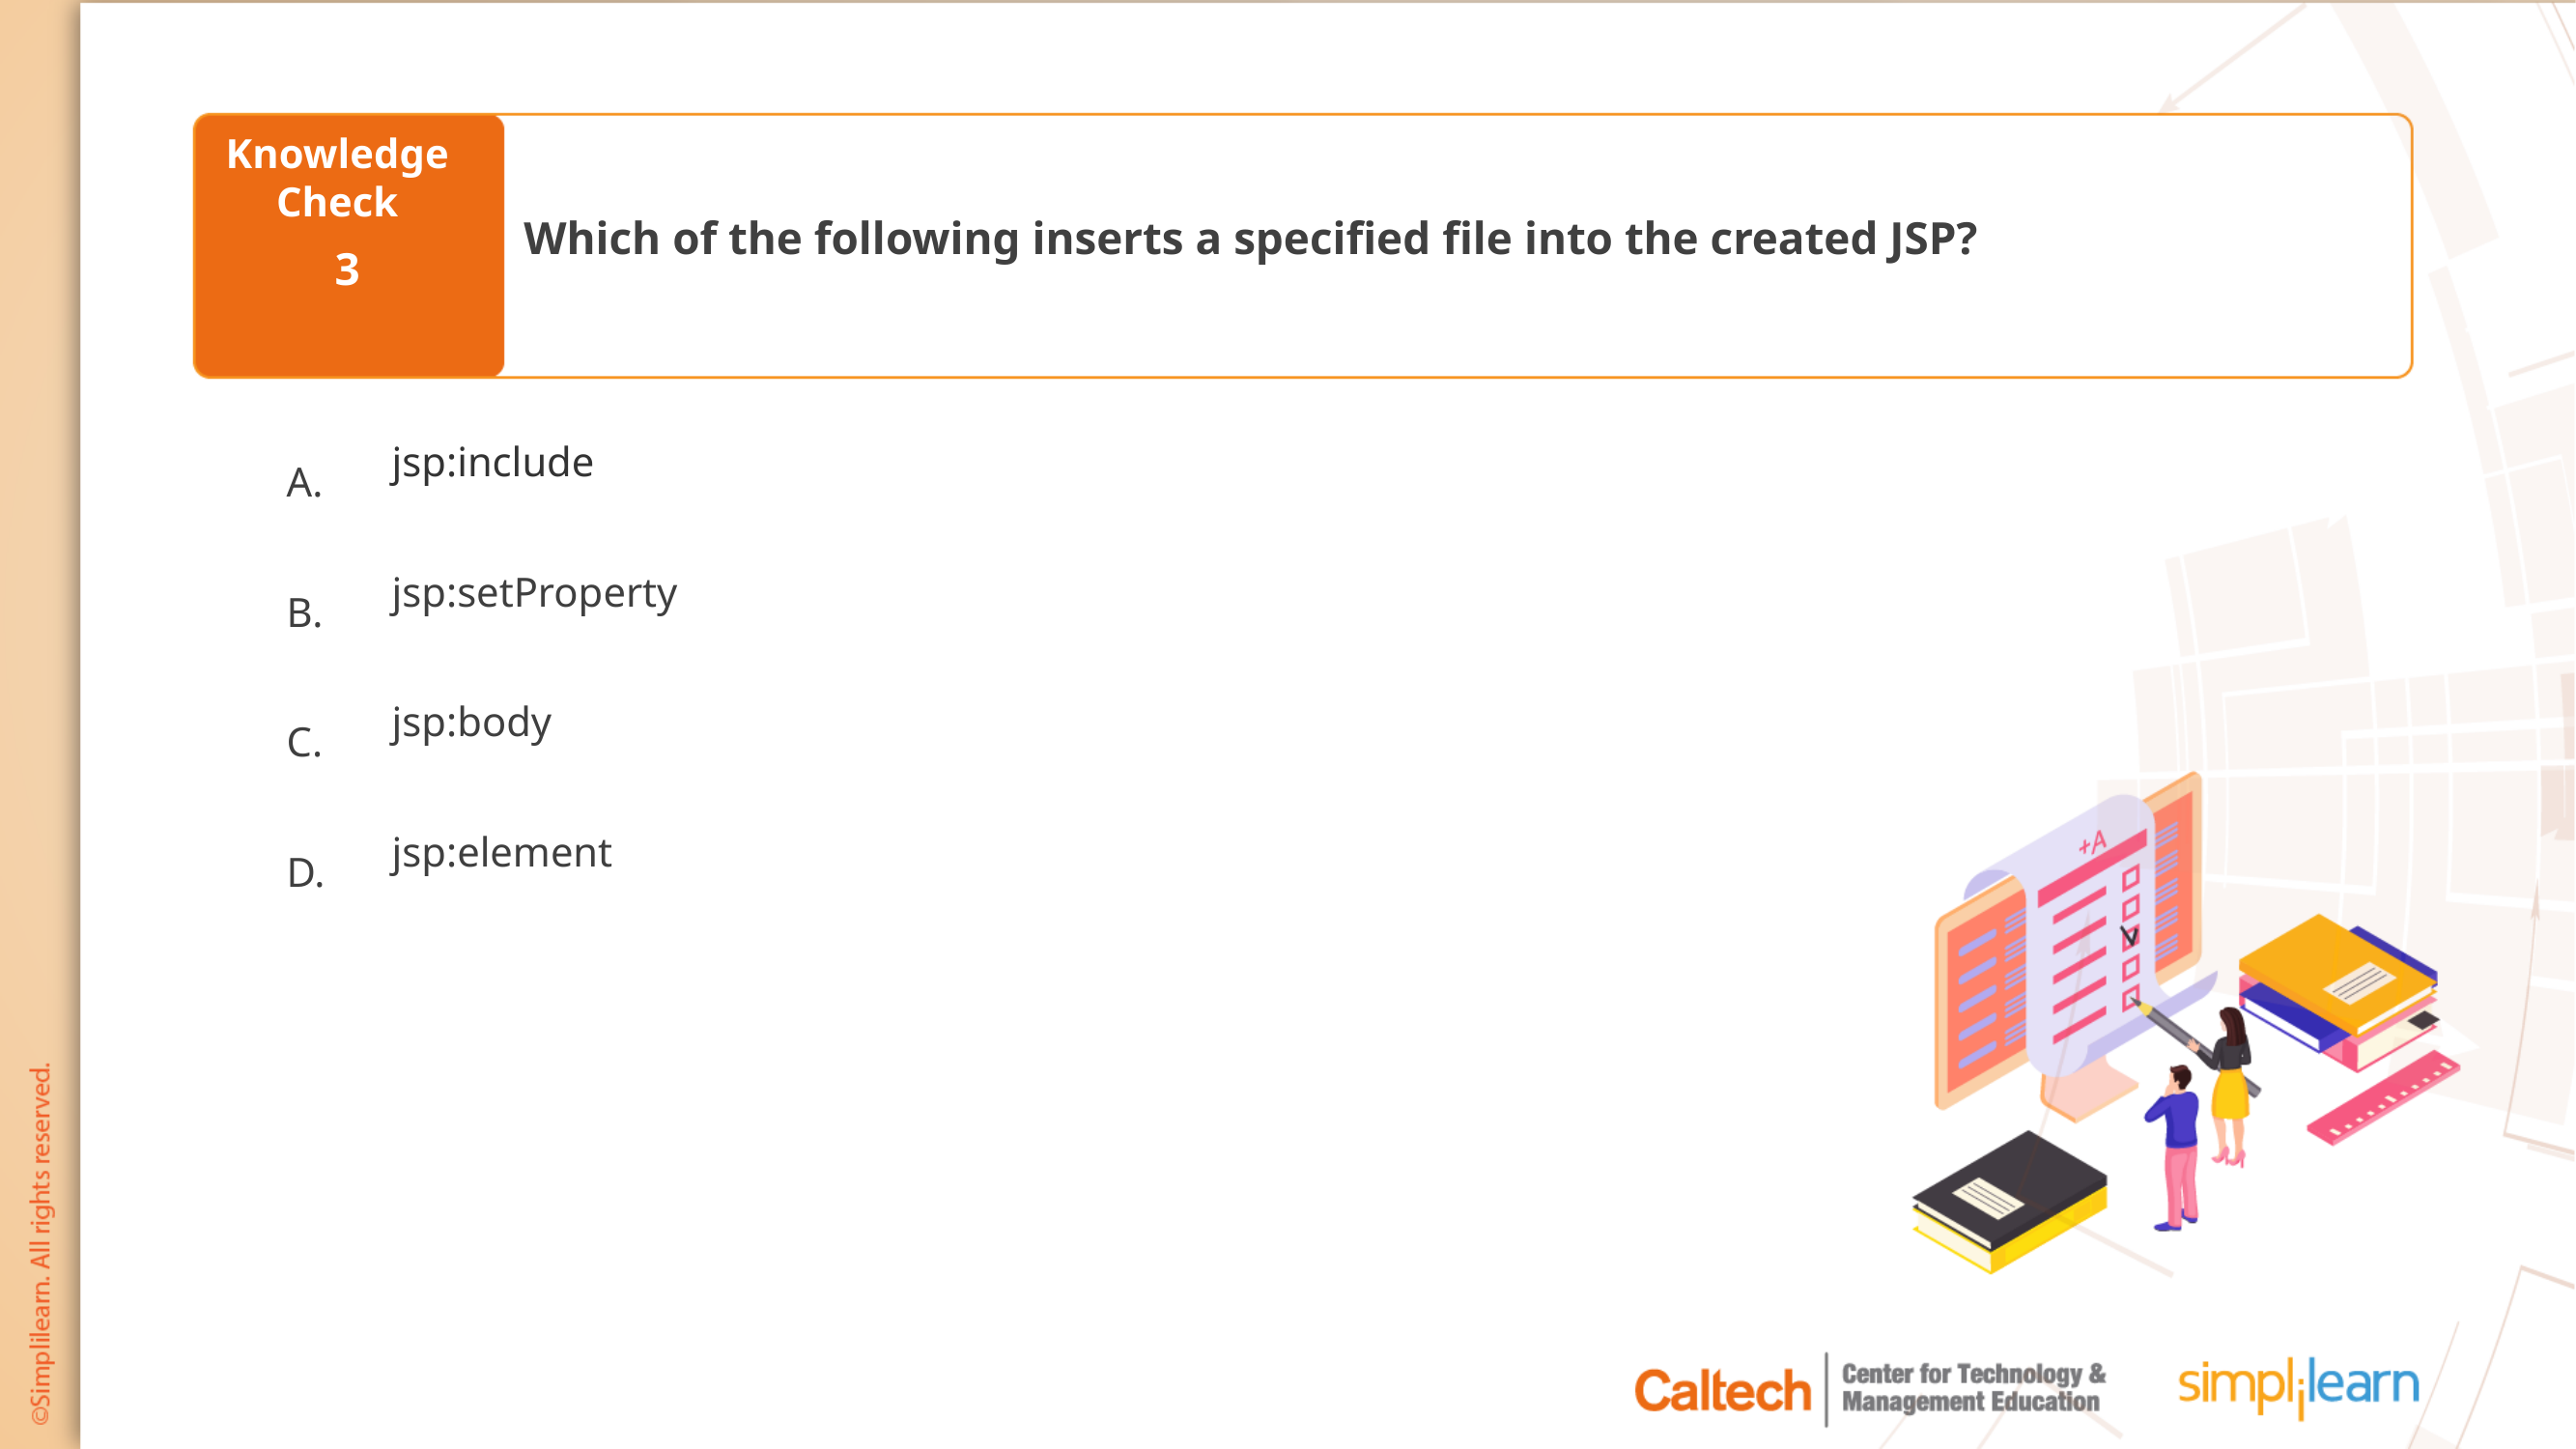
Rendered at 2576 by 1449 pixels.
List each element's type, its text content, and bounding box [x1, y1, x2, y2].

list jsp:element [369, 832, 2152, 944]
list jsp:setProperty [369, 572, 2152, 684]
list Which of the following inserts a specified file into the created JSP? [501, 128, 2454, 354]
list 3 [209, 240, 478, 347]
list jsp:body [369, 701, 2152, 813]
picture [0, 0, 2576, 1449]
list jsp:include [369, 441, 2152, 554]
